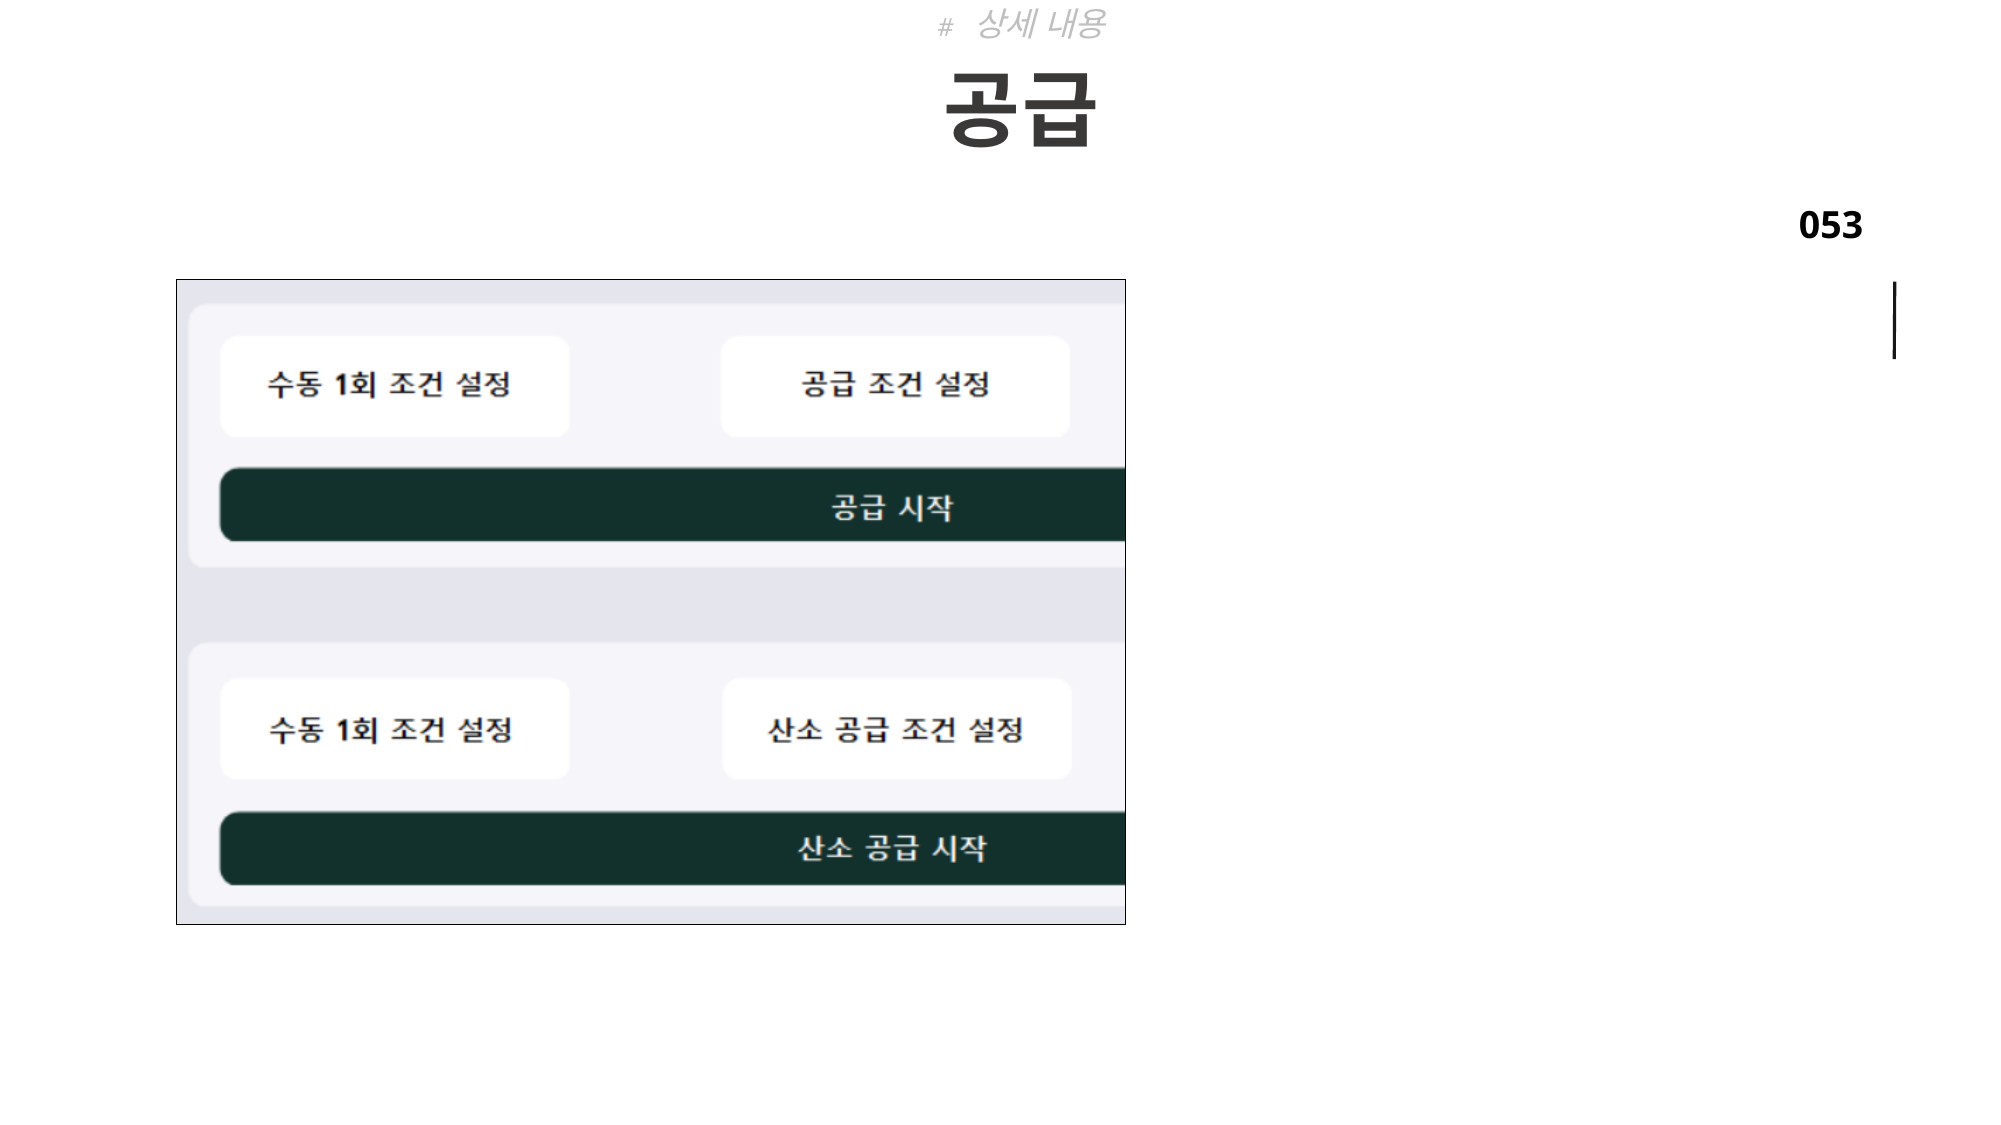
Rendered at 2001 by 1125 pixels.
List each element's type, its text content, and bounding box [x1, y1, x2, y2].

text_box # 상세 내용 [696, 0, 1346, 62]
text_box 공급 [370, 61, 1672, 196]
picture [176, 279, 1126, 925]
